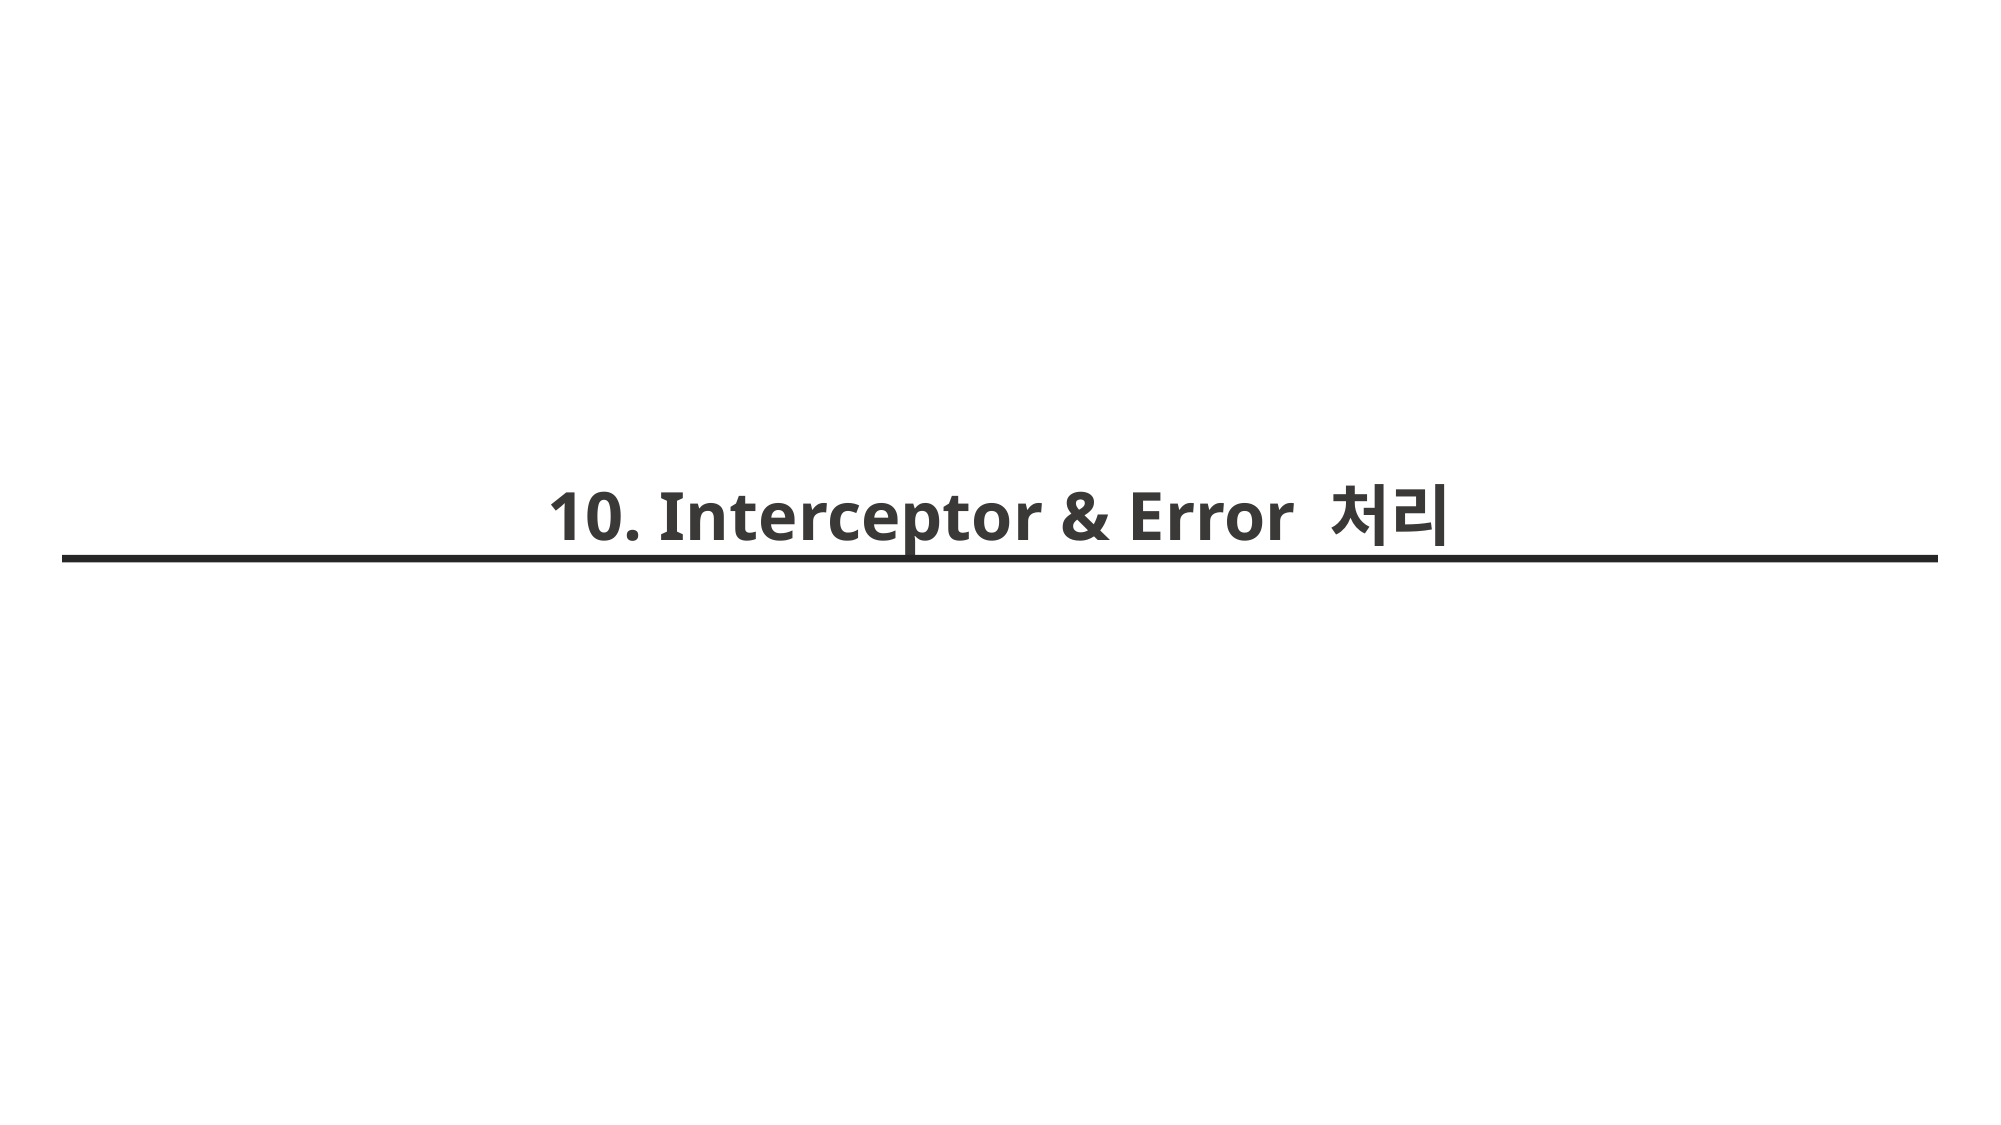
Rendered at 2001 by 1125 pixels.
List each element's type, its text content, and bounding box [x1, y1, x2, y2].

text_box [61, 554, 1939, 563]
text_box 10. Interceptor & Error 처리 [532, 466, 1468, 554]
